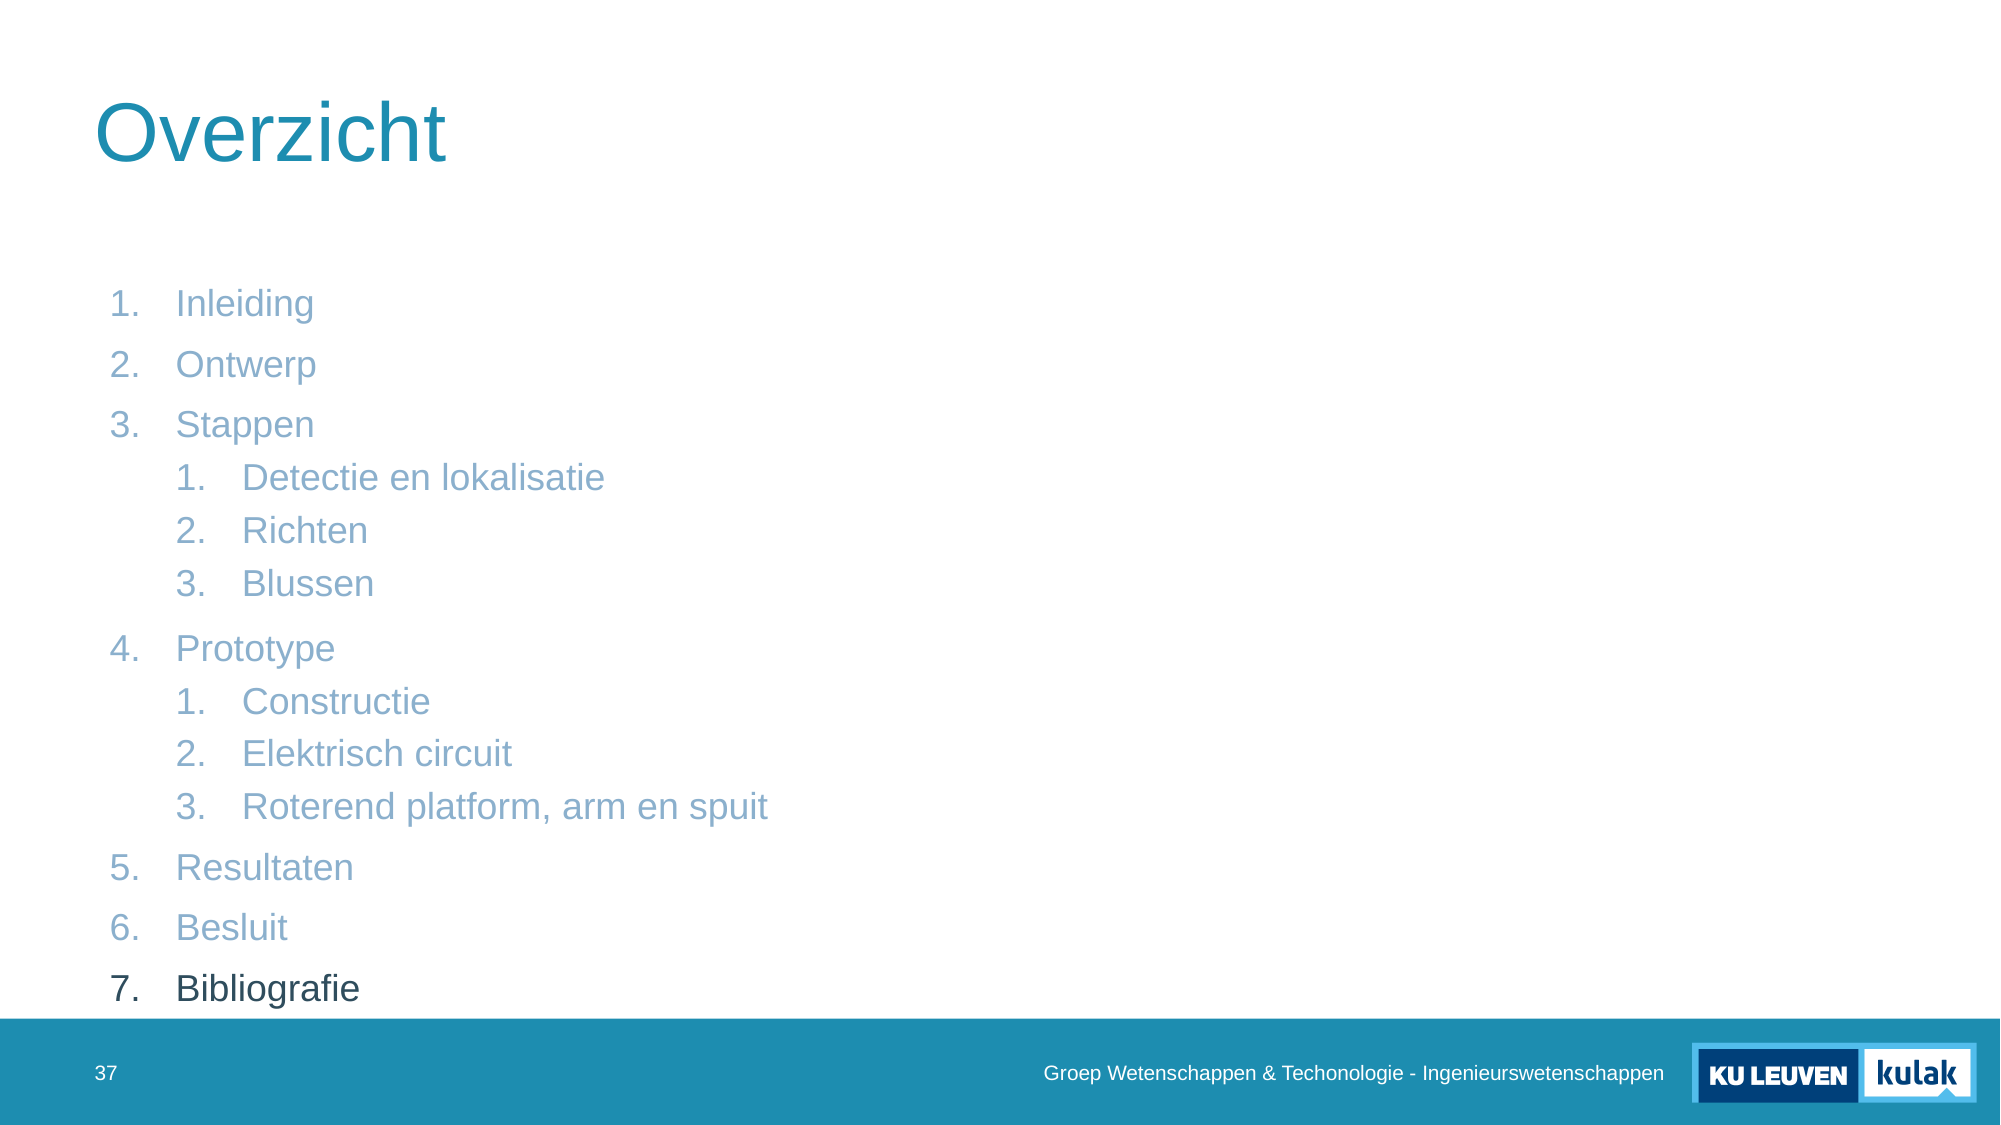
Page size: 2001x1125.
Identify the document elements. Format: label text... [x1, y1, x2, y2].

picture [1694, 1042, 1977, 1103]
footer Groep Wetenschappen & Techonologie - Ingenieurswetenschappen [944, 1018, 1694, 1125]
title Overzicht [94, 33, 1906, 223]
slide_number 37 [94, 1018, 201, 1125]
list Inleiding Ontwerp Stappen Detectie en lokalisatie Richten Blussen Prototype Constructie Elektrisch circuit Roterend platform, arm en spuit Resultaten Besluit Bibliografie [94, 271, 1906, 1019]
